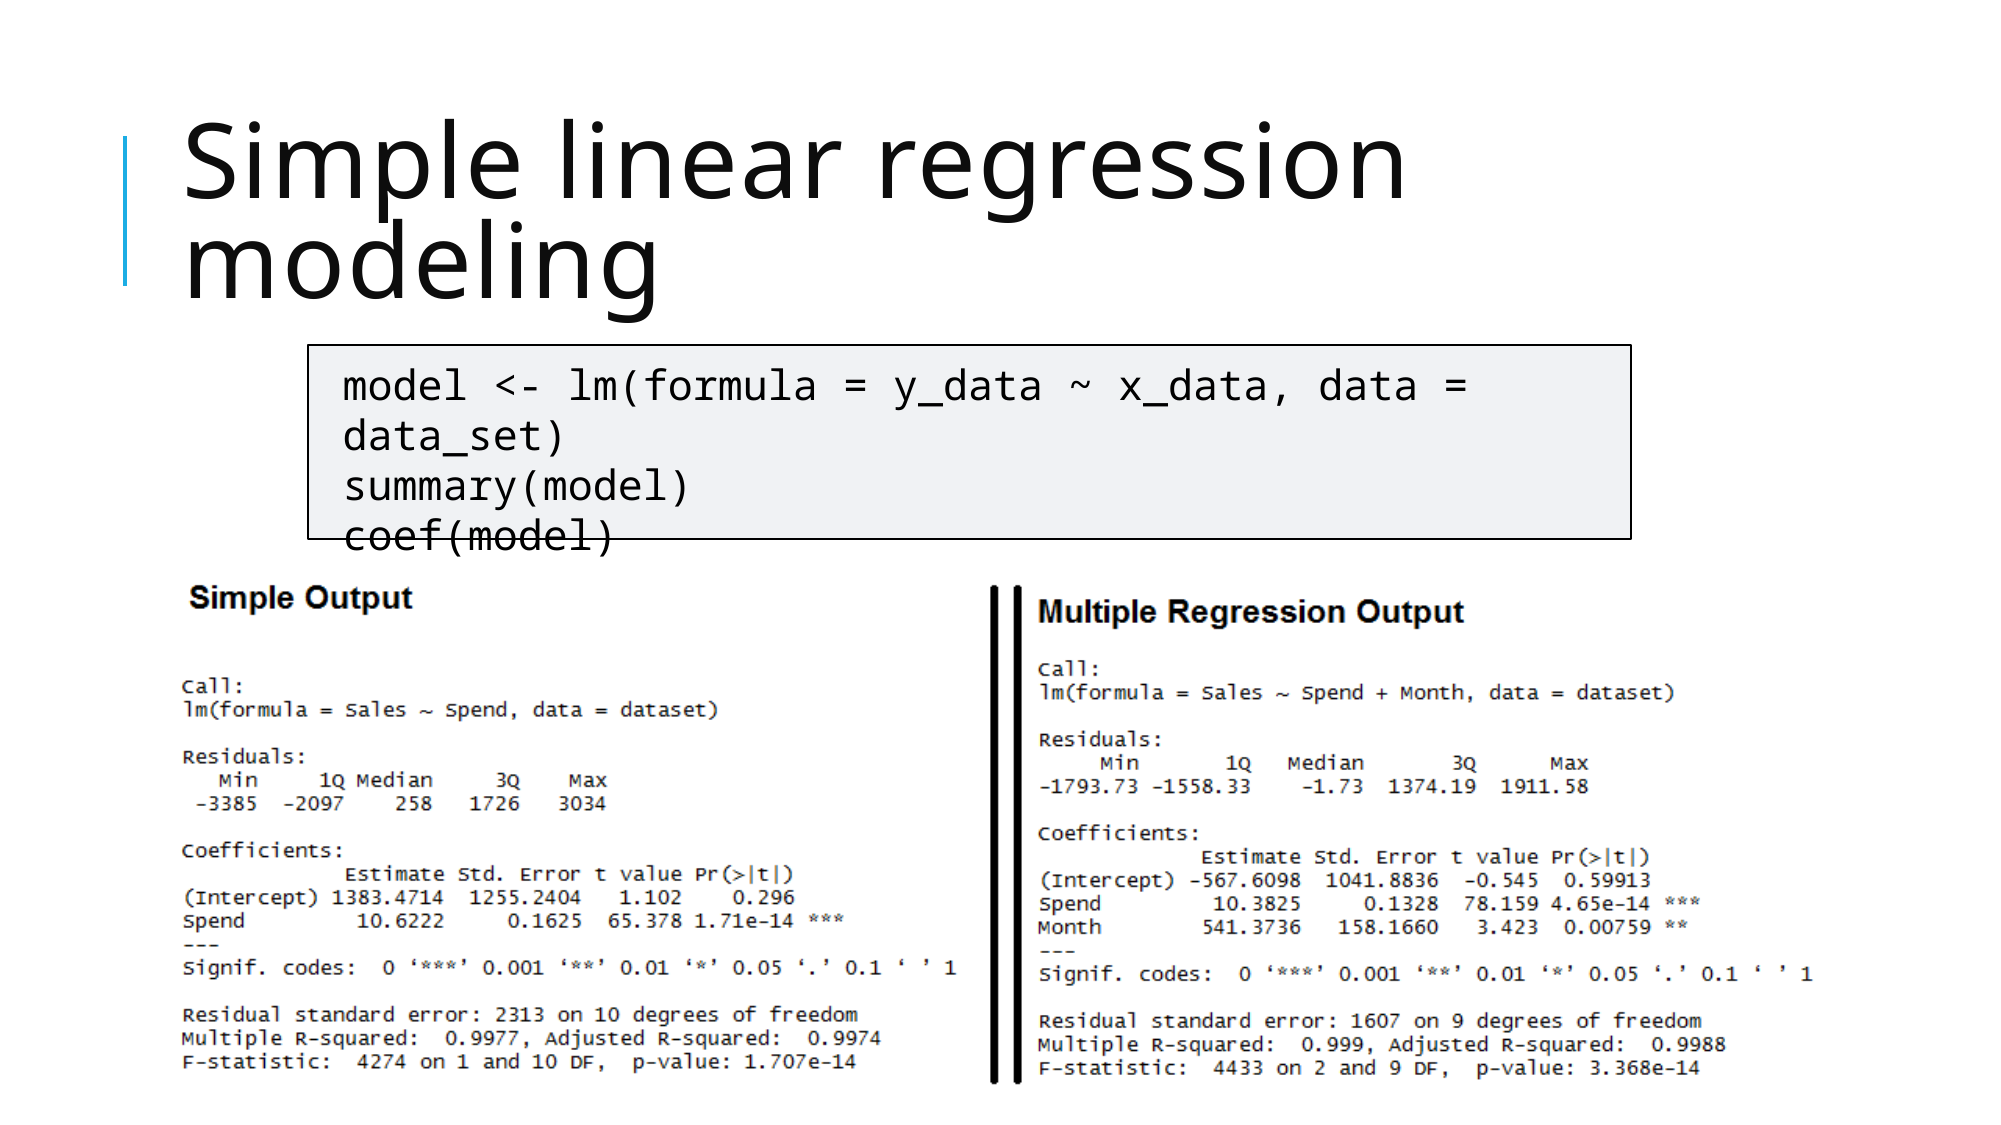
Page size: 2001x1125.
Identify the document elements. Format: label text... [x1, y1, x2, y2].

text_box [307, 344, 1632, 540]
text_box model <- lm(formula = y_data ~ x_data, data = data_set) summary(model) coef(model) [327, 546, 1632, 559]
title Simple linear regression modeling [168, 96, 1763, 342]
picture [163, 562, 1837, 1101]
